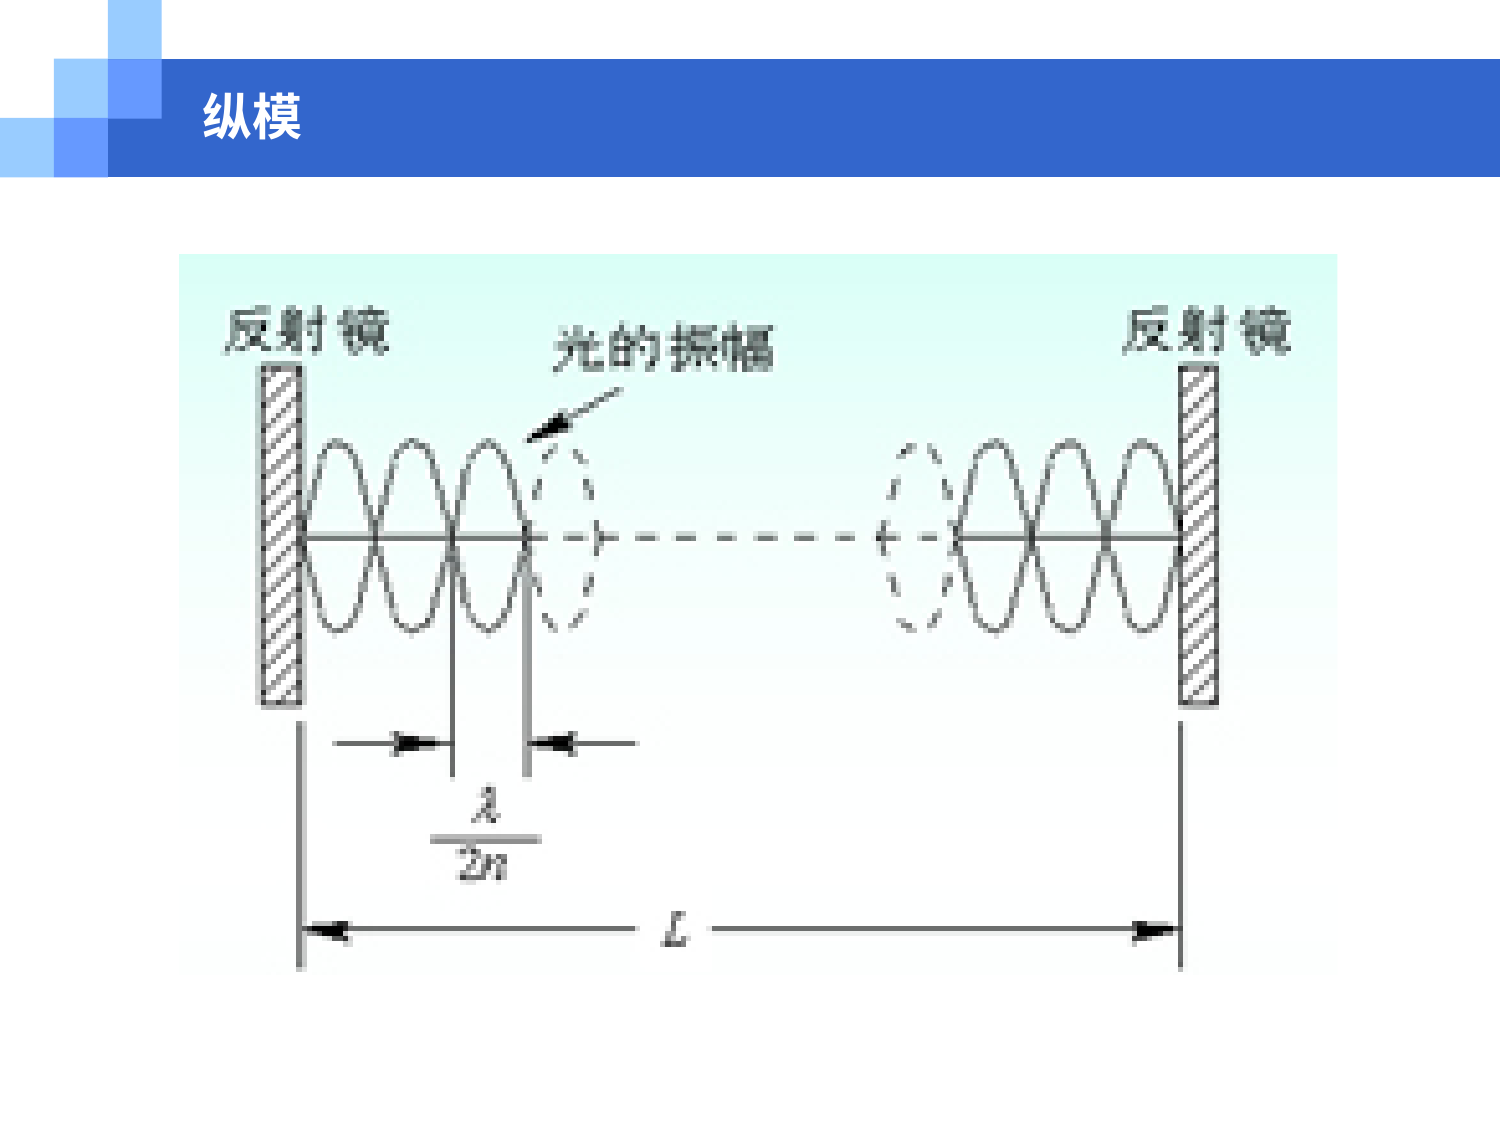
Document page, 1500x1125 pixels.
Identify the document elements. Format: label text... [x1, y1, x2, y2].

title 纵模 [187, 75, 1400, 155]
picture [179, 254, 1338, 975]
